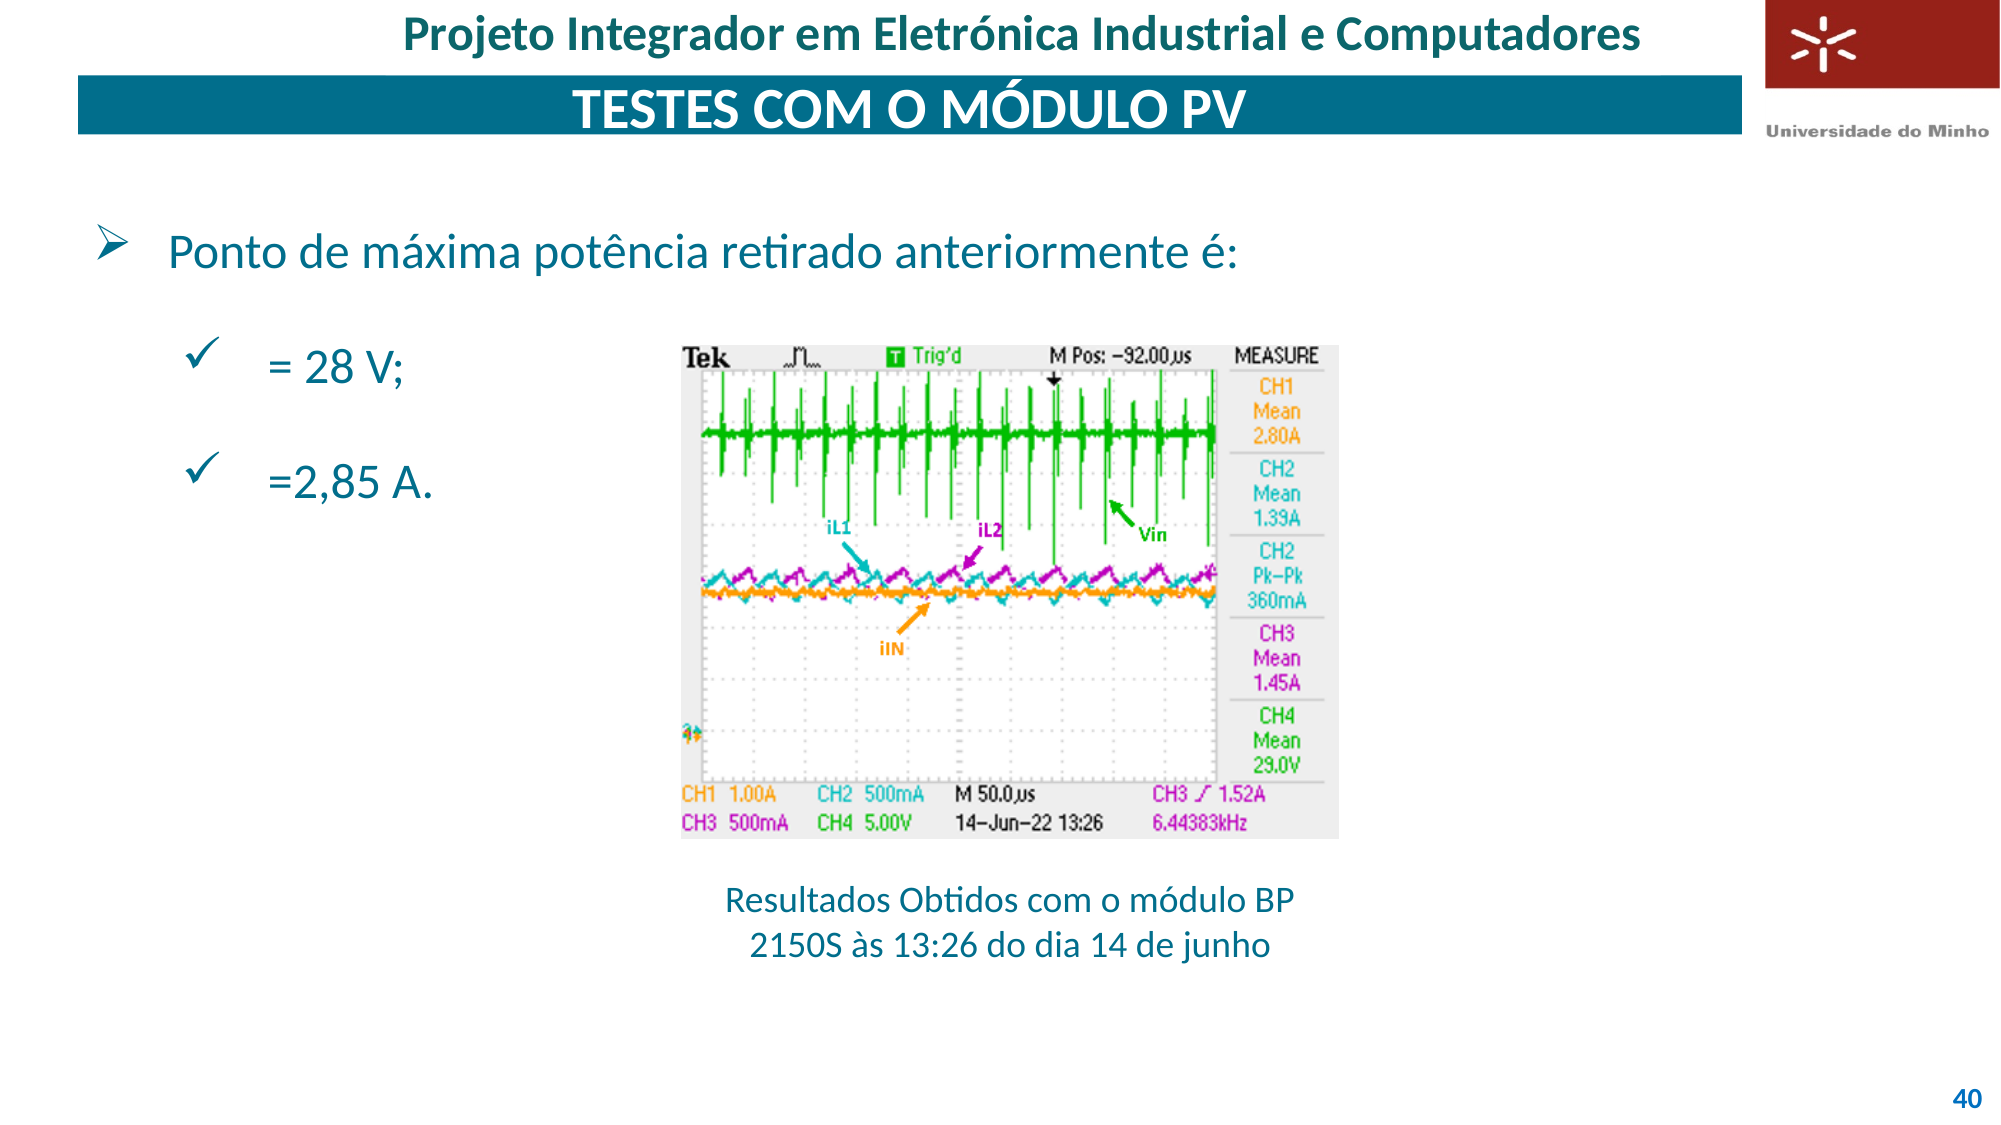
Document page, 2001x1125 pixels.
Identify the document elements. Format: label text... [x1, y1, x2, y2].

text_box Projeto Integrador em Eletrónica Industrial e Computadores [385, 11, 1661, 76]
title Testes com o Módulo PV [78, 75, 1742, 135]
picture [681, 344, 1339, 840]
text_box Resultados Obtidos com o módulo BP 2150S às 13:26 do dia 14 de junho [689, 867, 1331, 972]
picture [1765, 0, 2000, 138]
